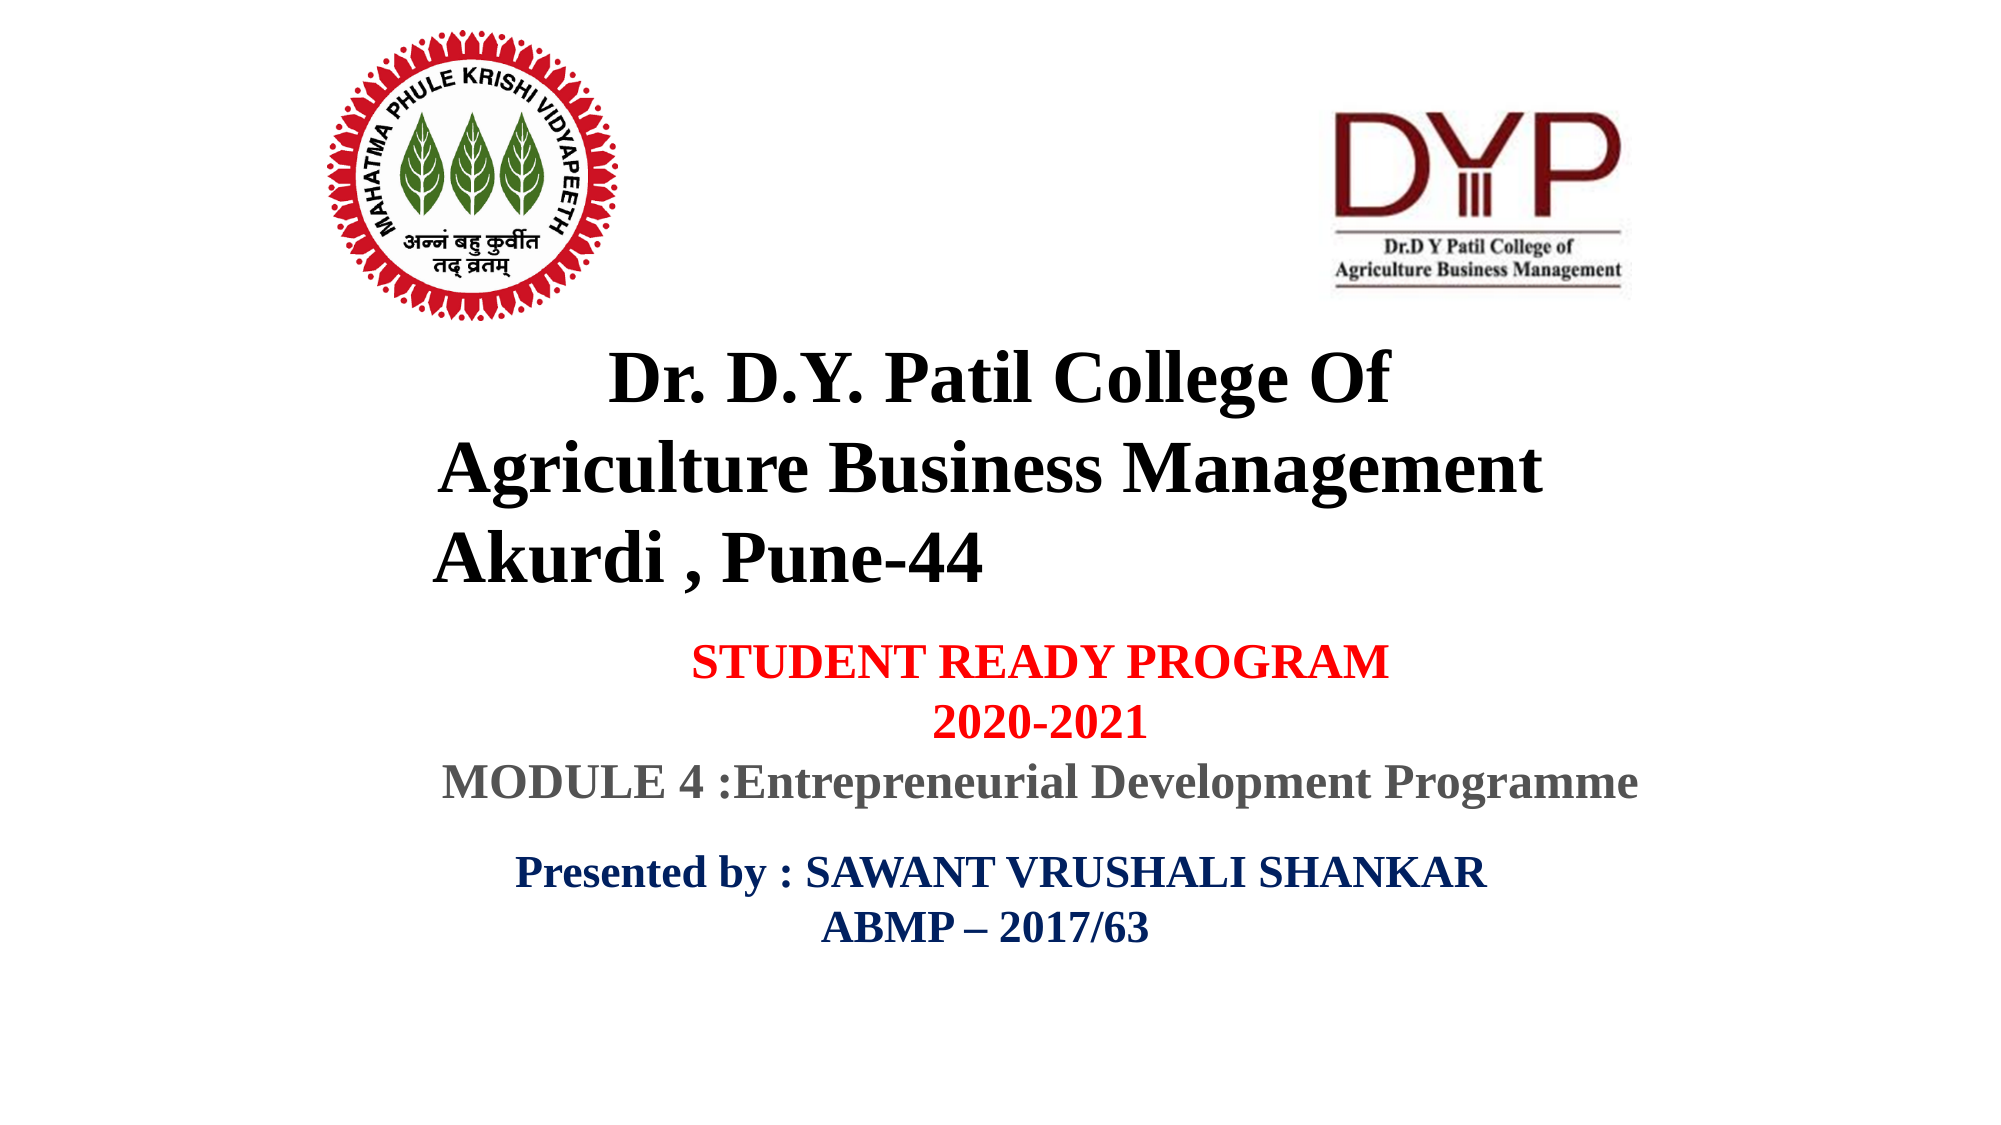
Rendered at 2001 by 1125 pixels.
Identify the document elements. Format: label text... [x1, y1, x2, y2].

text_box Presented by : SAWANT VRUSHALI SHANKAR ABMP – 2017/63 [472, 834, 1530, 959]
text_box STUDENT READY PROGRAM 2020-2021 MODULE 4 :Entrepreneurial Development Programme [311, 621, 1770, 877]
picture [1318, 30, 1632, 321]
picture [327, 30, 618, 321]
text_box Dr. D.Y. Patil College Of Agriculture Business Management Akurdi , Pune-44 [410, 320, 1590, 621]
